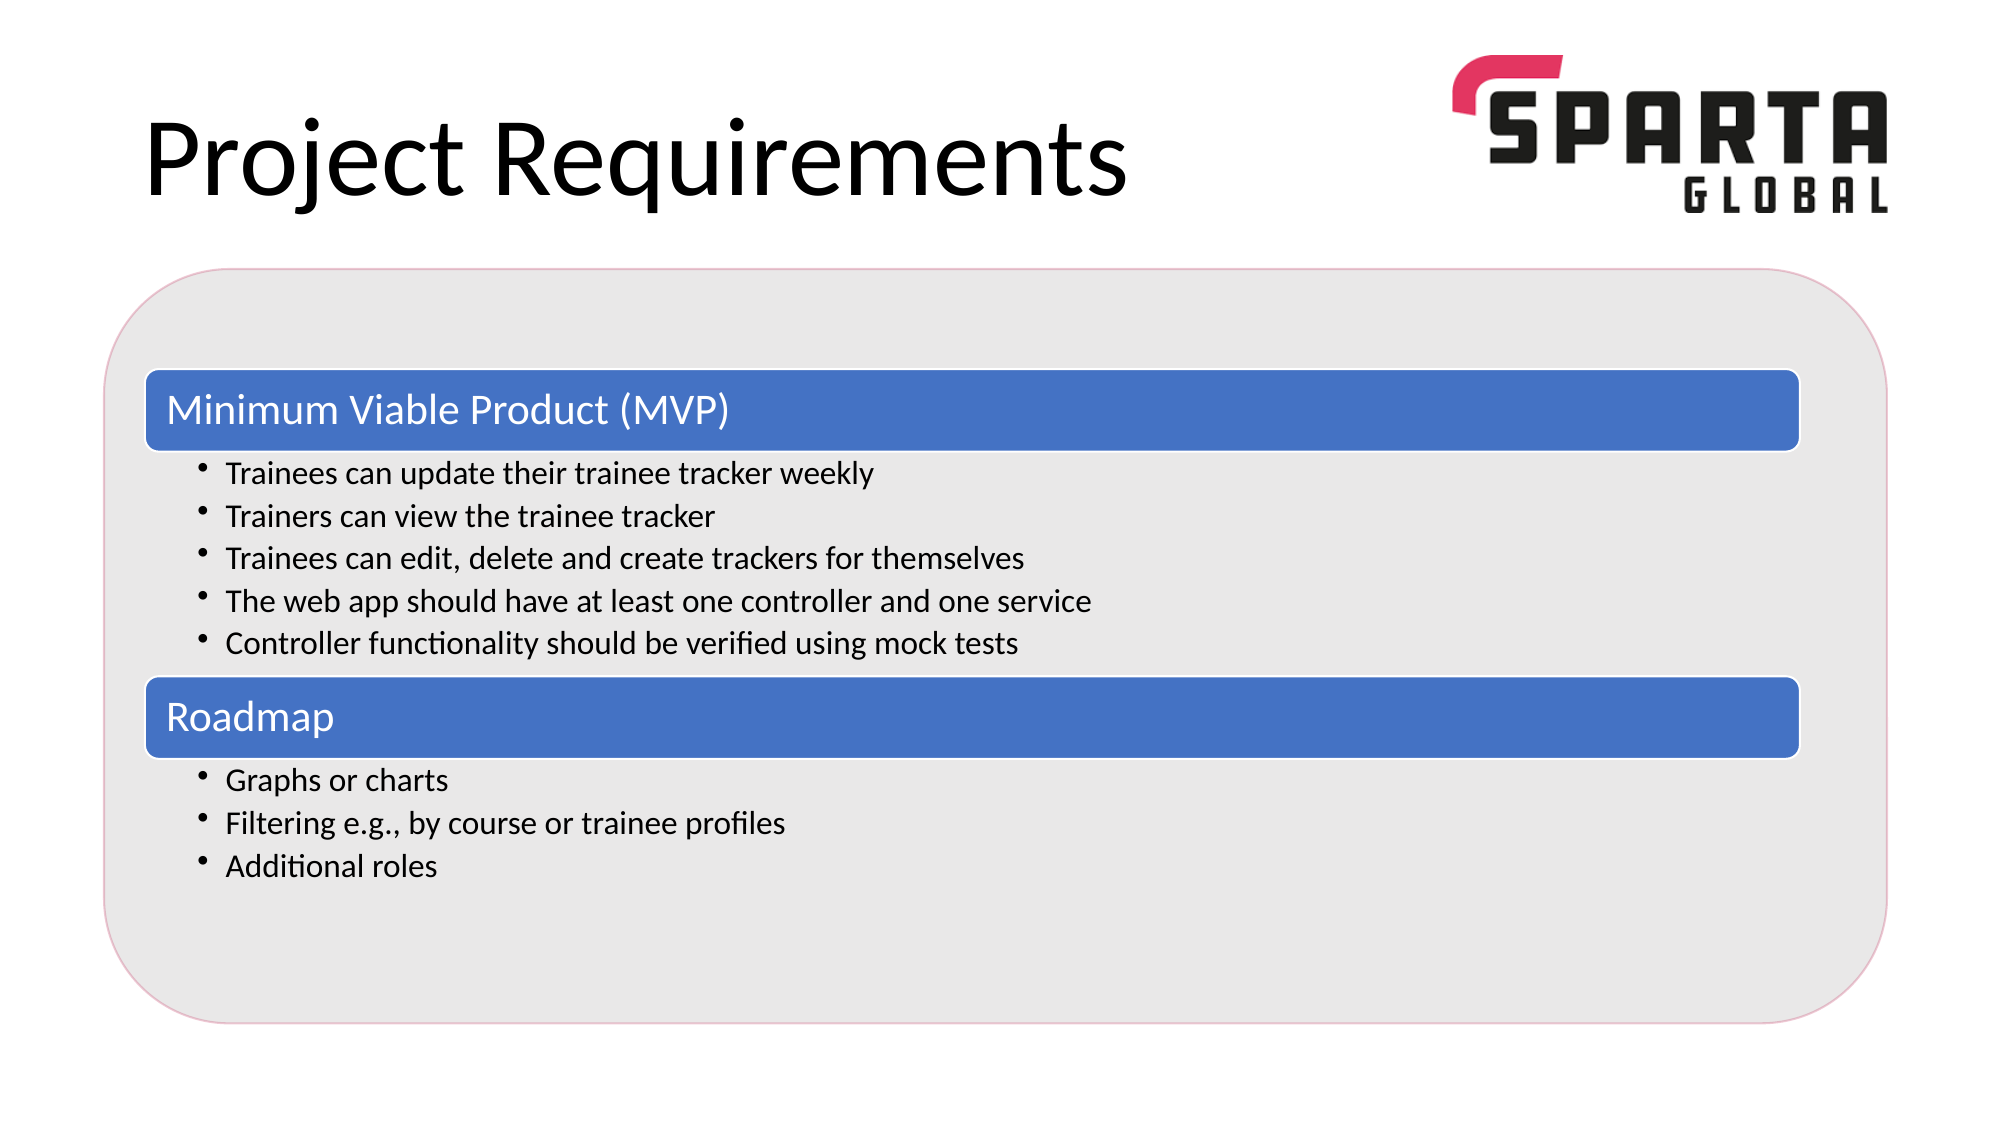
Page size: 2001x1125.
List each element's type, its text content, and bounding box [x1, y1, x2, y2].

picture [1452, 55, 1888, 213]
text_box [102, 267, 1889, 1025]
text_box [144, 359, 1800, 905]
text_box Project Requirements [128, 75, 1224, 226]
